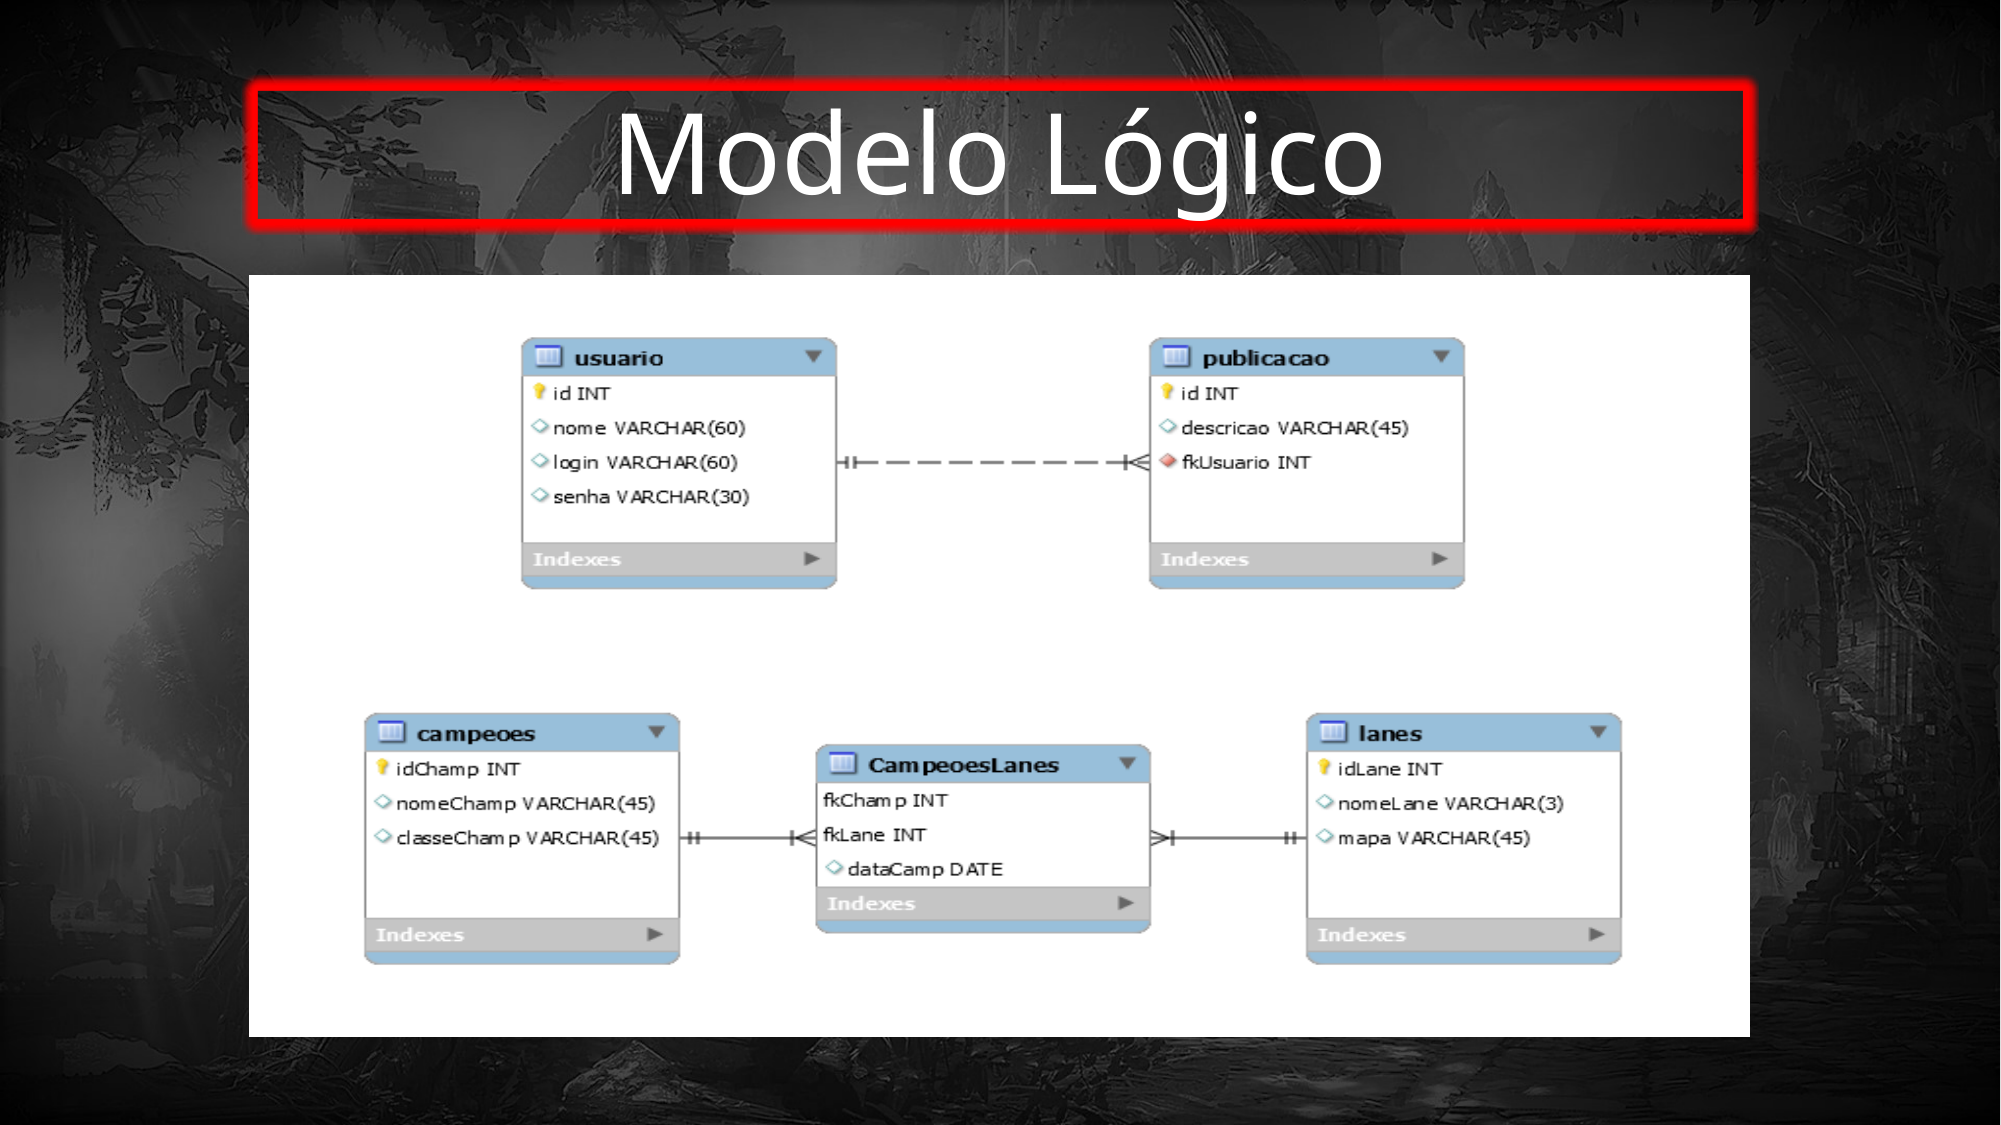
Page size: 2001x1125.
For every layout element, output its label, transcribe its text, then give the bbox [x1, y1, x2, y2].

text_box Modelo Lógico [260, 93, 1744, 220]
picture [0, 0, 2001, 1125]
